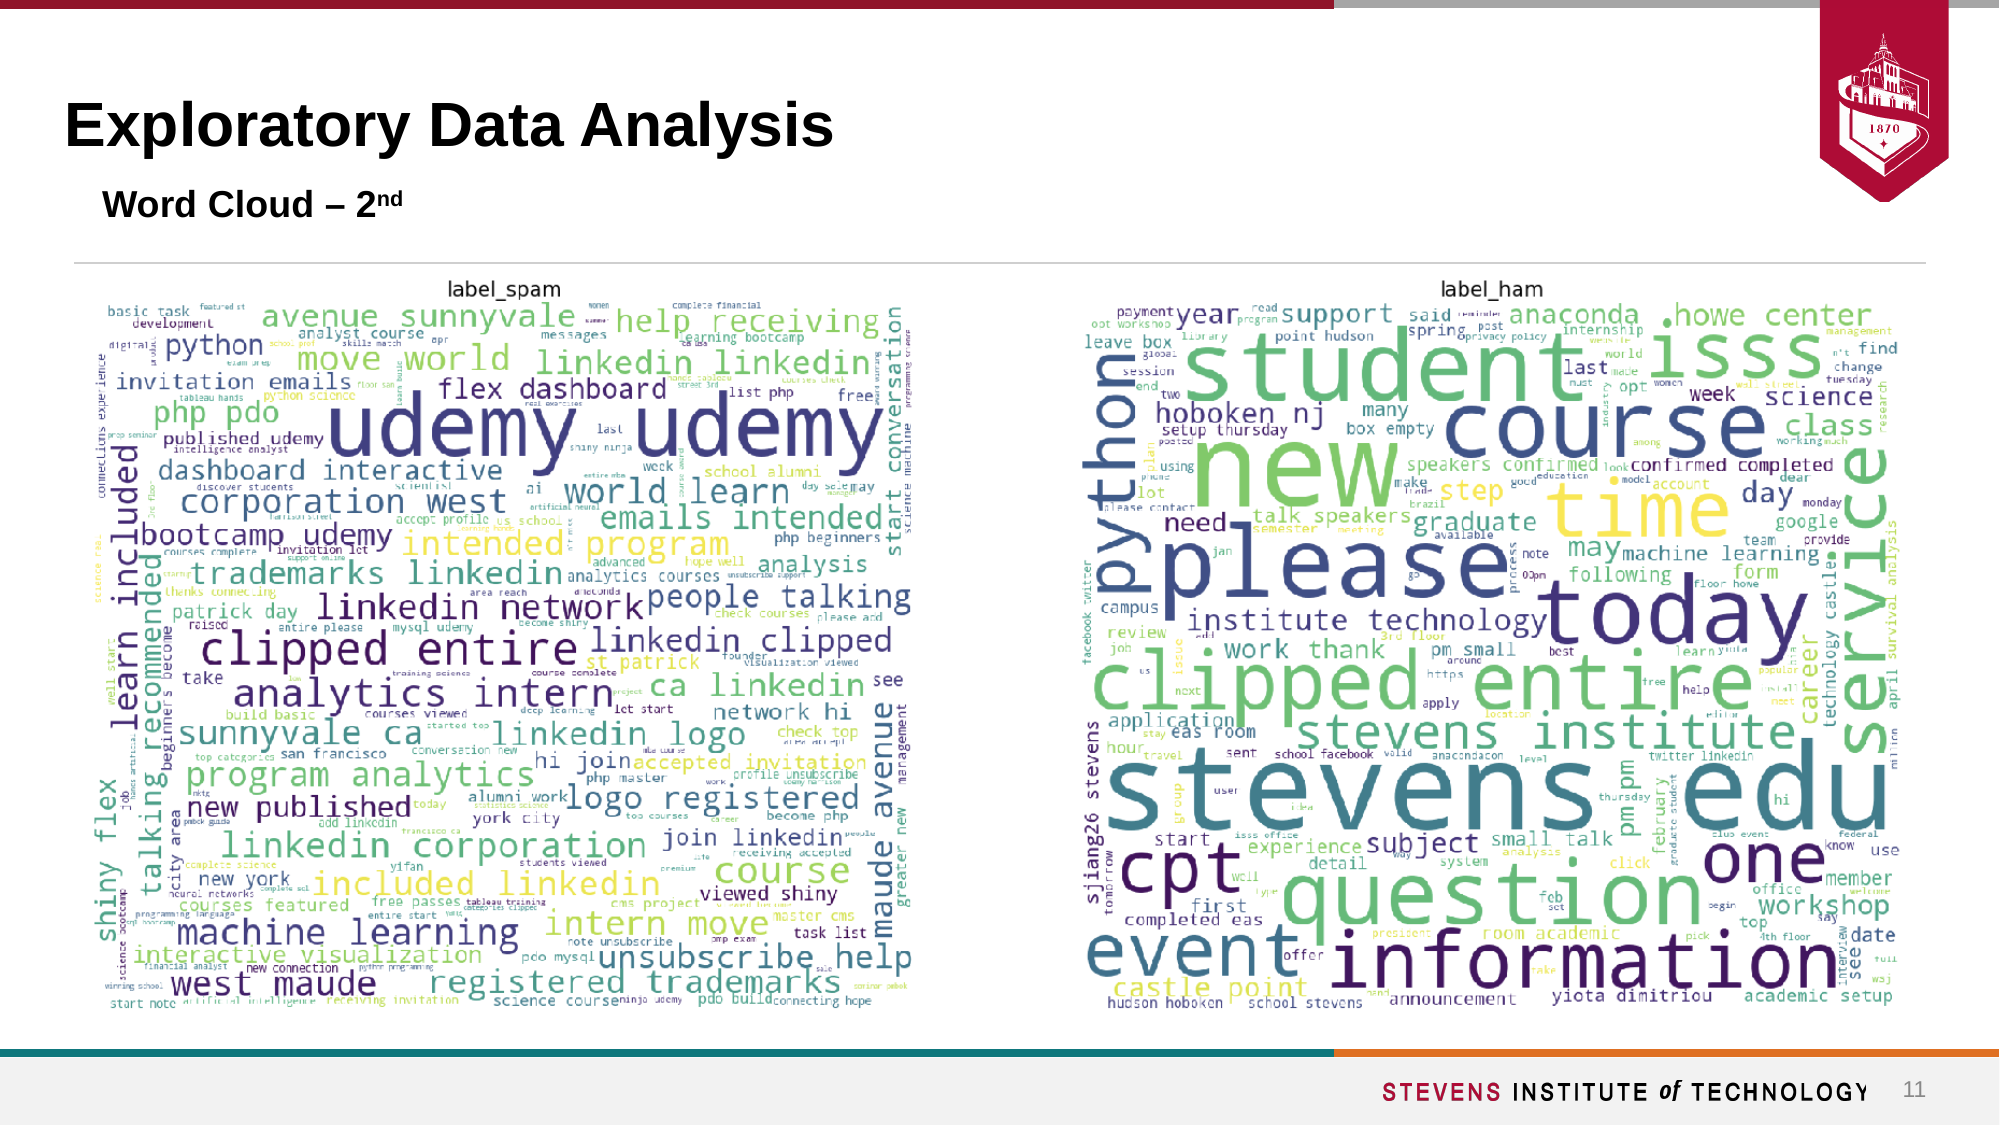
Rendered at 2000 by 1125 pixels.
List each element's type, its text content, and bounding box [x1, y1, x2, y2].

picture [1383, 1080, 1862, 1101]
picture [73, 261, 1926, 1031]
list Word Cloud – 2nd [49, 165, 1652, 232]
slide_number 11 [1862, 1057, 1967, 1118]
title Exploratory Data Analysis [49, 68, 1647, 157]
picture [1819, 0, 1949, 202]
